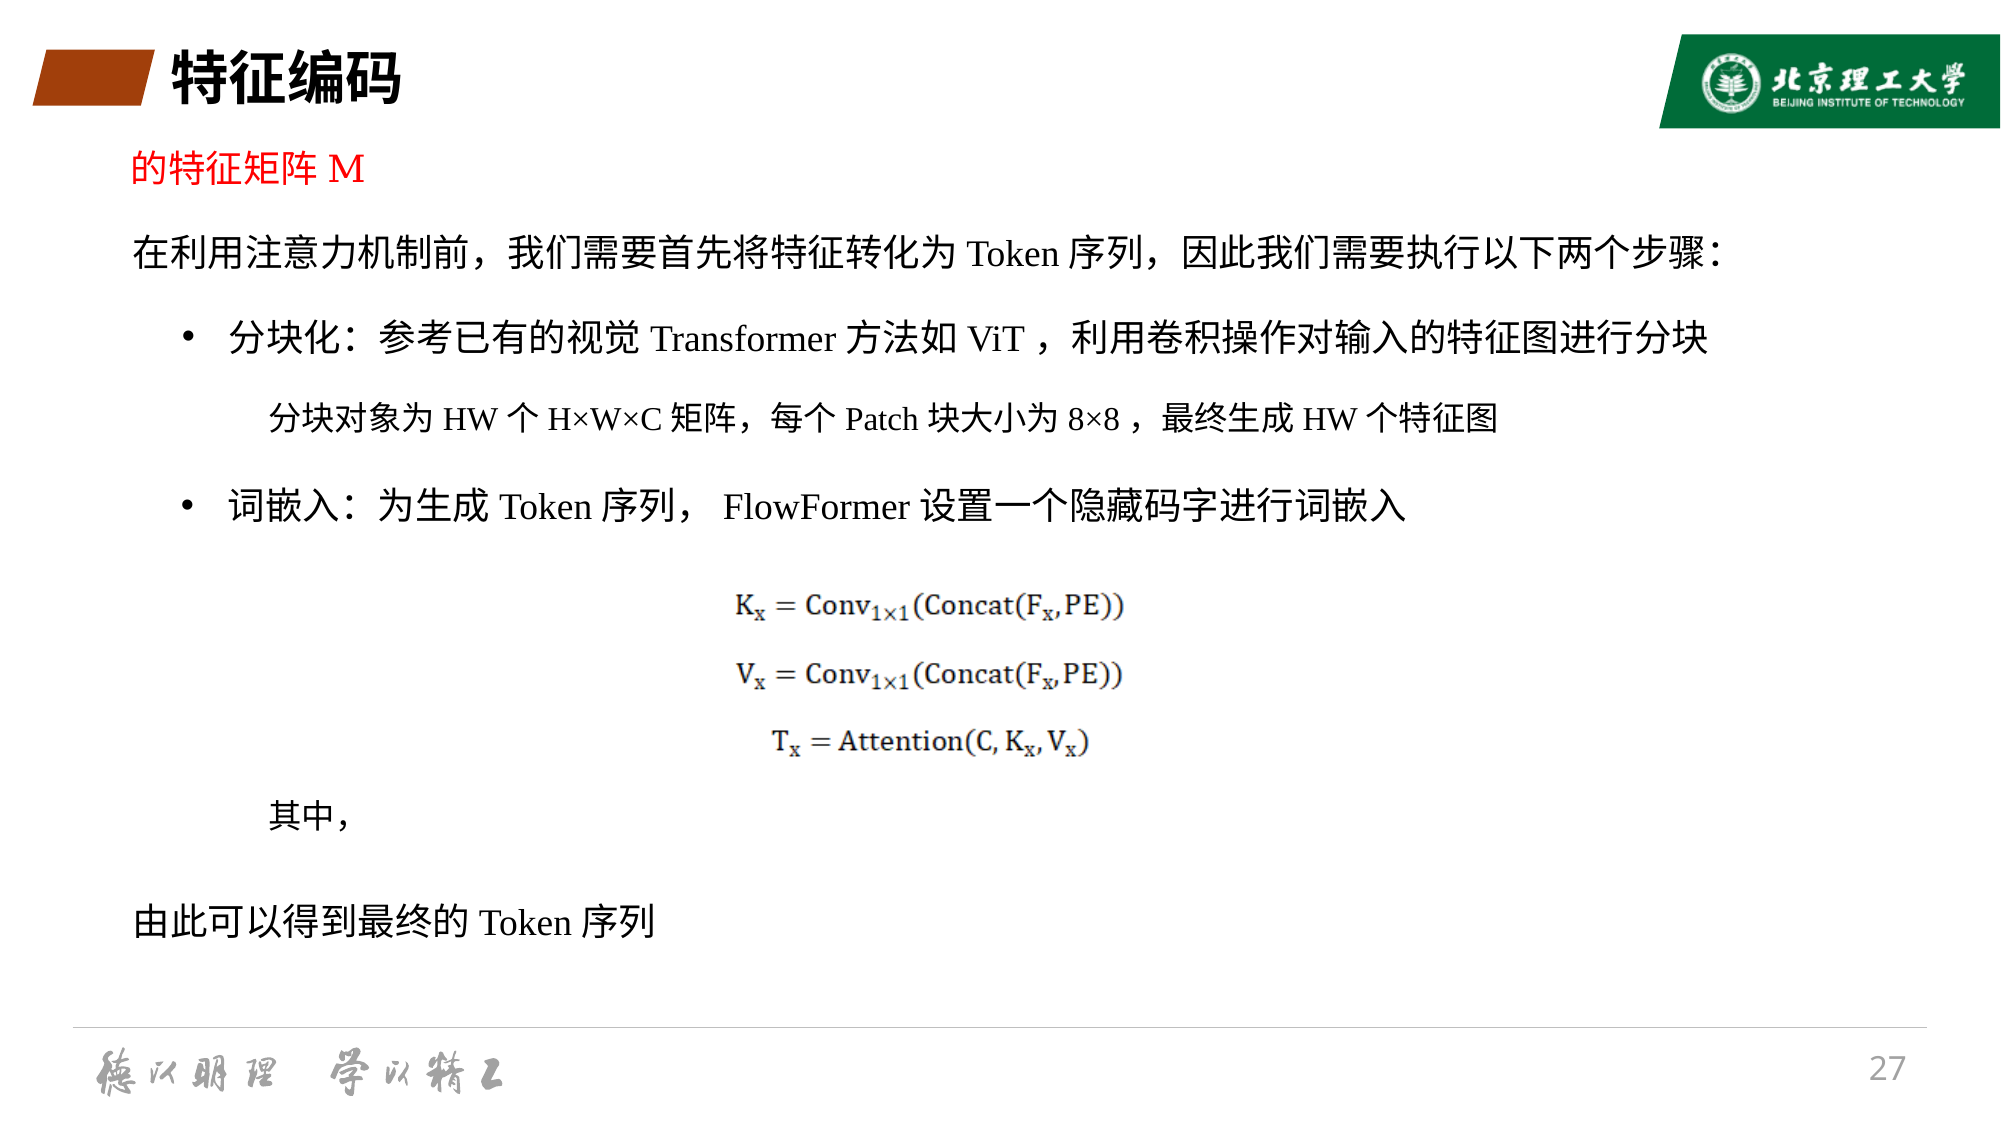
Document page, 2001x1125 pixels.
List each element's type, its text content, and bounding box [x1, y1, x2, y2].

text_box 分块化：参考已有的视觉Transformer方法如ViT，利用卷积操作对输入的特征图进行分块 [167, 306, 1819, 366]
title 特征编码 [155, 41, 1389, 120]
picture [1685, 39, 1985, 124]
text_box 在利用注意力机制前，我们需要首先将特征转化为Token序列，因此我们需要执行以下两个步骤： [117, 199, 1819, 282]
picture [709, 555, 1142, 772]
